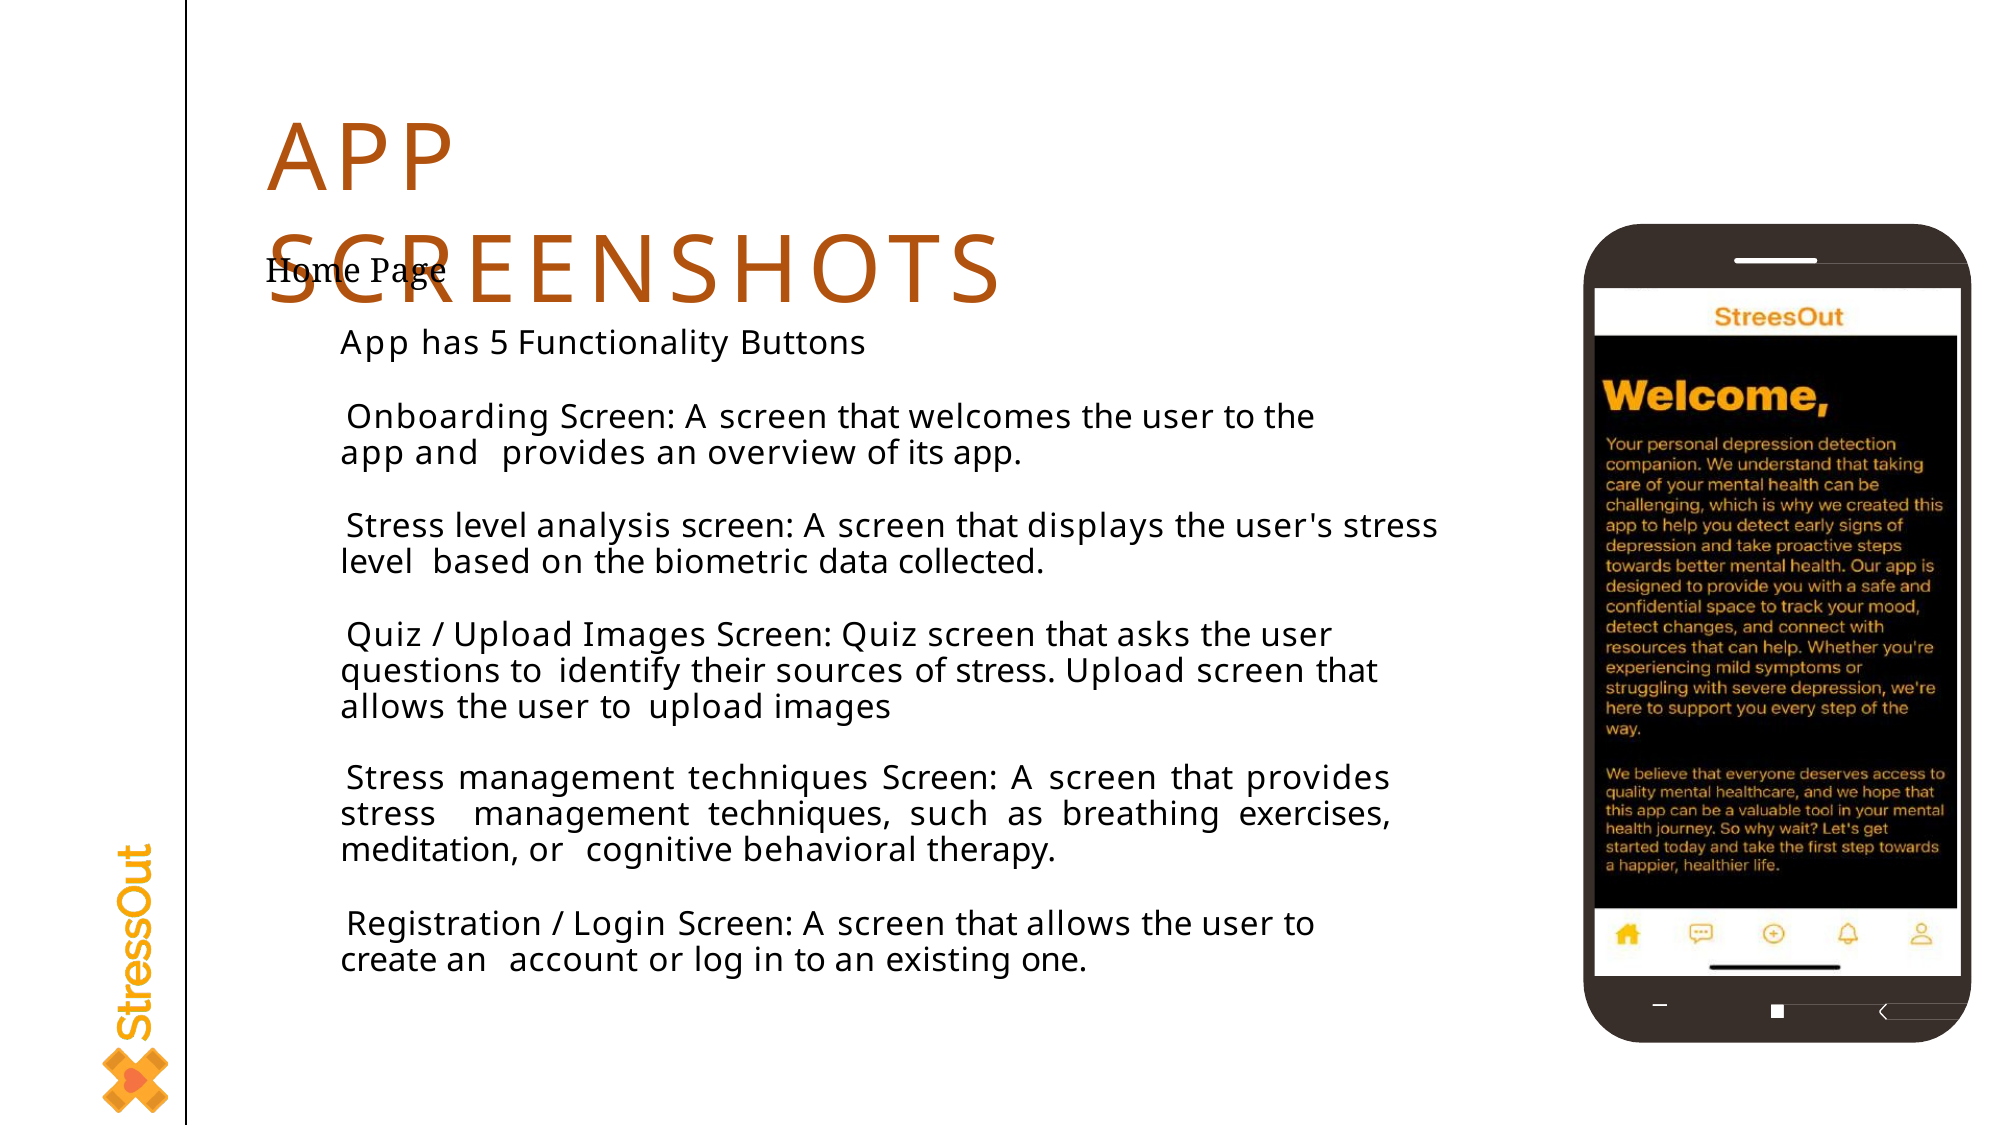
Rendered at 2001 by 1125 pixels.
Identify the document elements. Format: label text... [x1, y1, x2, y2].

title APP SCREENSHOTS [264, 94, 1159, 247]
text_box Home Page App has 5 Functionality Buttons Onboarding Screen: A screen that welcomes the user to the app and provides an overview of its app. Stress level analysis screen: A screen that displays the user's stress level based on the biometric data collected. Quiz / Upload Images Screen: Quiz screen that asks the user questions to identify their sources of stress. Upload screen that allows the user to upload images Stress management techniques Screen: A screen that provides stress management techniques, such as breathing exercises, meditation, or cognitive behavioral therapy. Registration / Login Screen: A screen that allows the user to create an account or log in to an existing one. [263, 247, 1446, 979]
text_box [102, 843, 169, 1113]
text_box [1583, 223, 1972, 1043]
